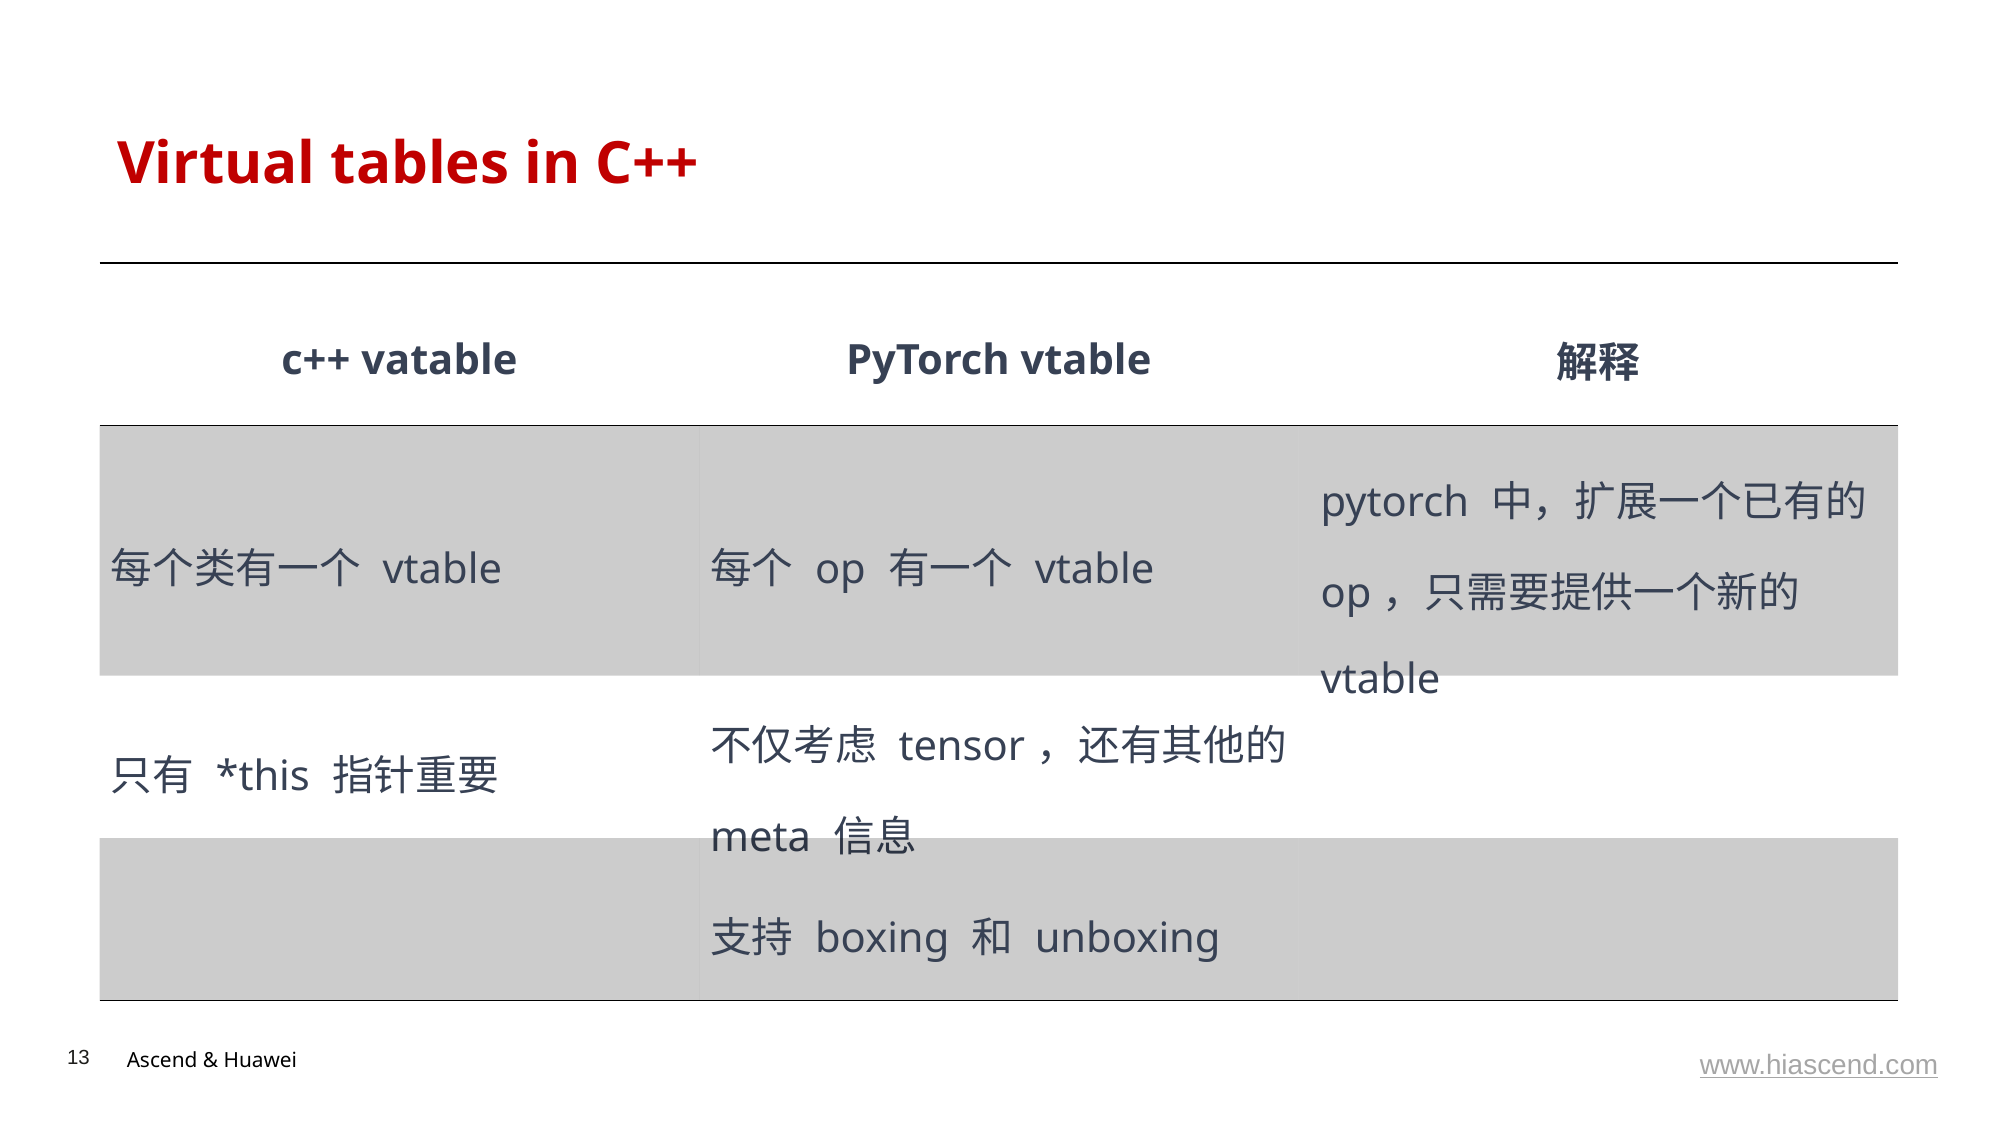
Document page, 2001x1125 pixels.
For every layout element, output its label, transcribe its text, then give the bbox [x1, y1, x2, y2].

table_cell [1299, 838, 1898, 1000]
table_cell 只有 *this 指针重要 [100, 676, 699, 838]
table_cell 支持 boxing 和 unboxing [699, 838, 1299, 1000]
table_cell [100, 838, 699, 1000]
table_cell [1299, 676, 1898, 838]
table_header PyTorch vtable [699, 264, 1299, 425]
table_cell 每个类有一个 vtable [100, 426, 699, 676]
title Virtual tables in C++ [102, 111, 1901, 209]
table_cell pytorch 中，扩展一个已有的op，只需要提供一个新的vtable [1299, 426, 1898, 676]
table_cell 每个 op 有一个 vtable [699, 426, 1299, 676]
table_header 解释 [1299, 264, 1898, 425]
table_cell 不仅考虑 tensor，还有其他的 meta 信息 [699, 676, 1299, 838]
table_header c++ vatable [100, 264, 699, 425]
